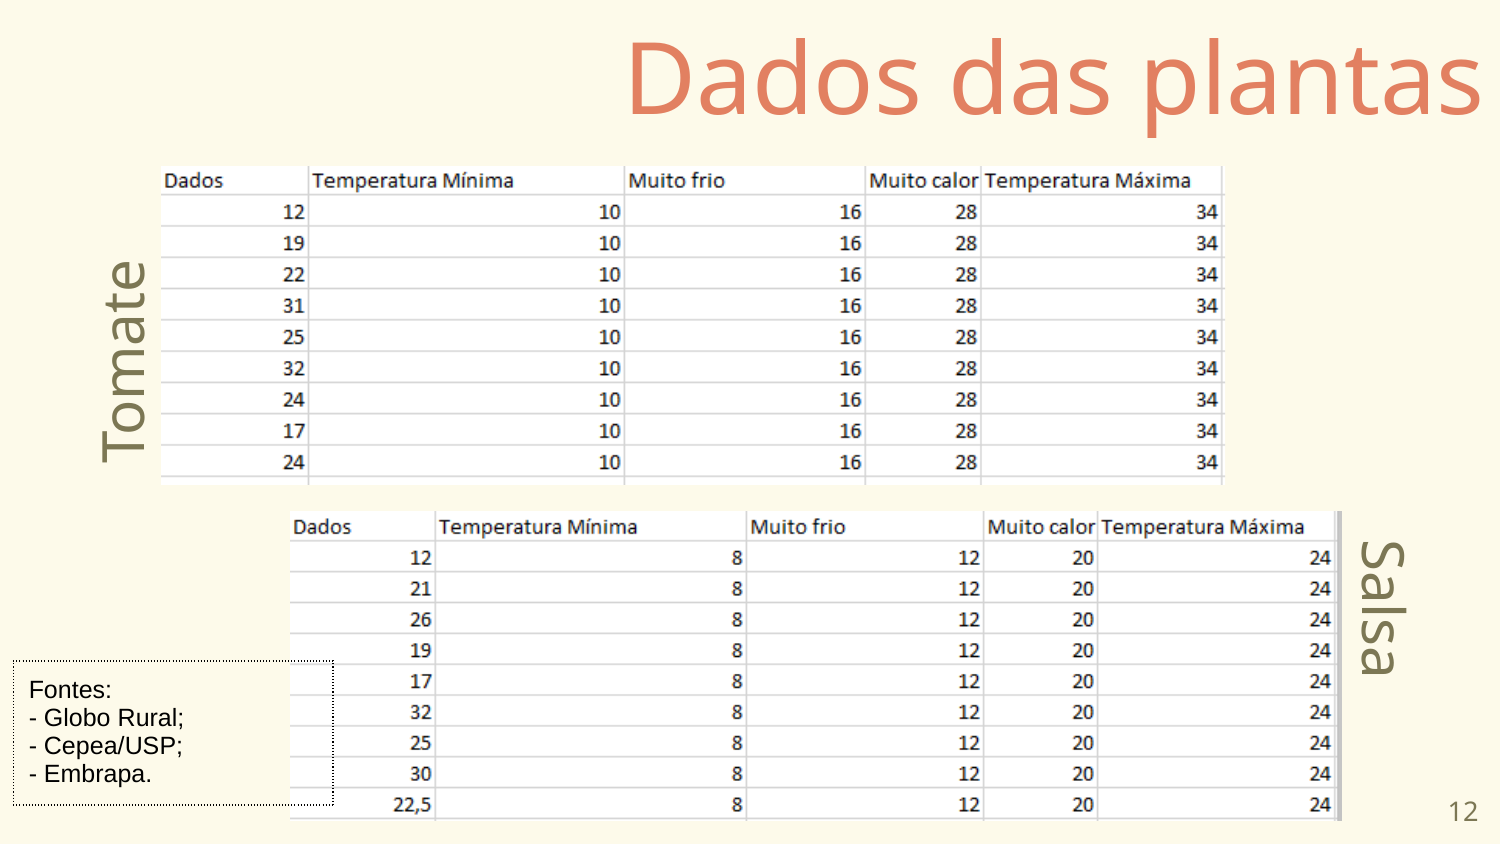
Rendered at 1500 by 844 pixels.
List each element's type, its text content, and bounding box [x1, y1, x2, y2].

title Tomate [71, 171, 155, 480]
picture [289, 511, 1342, 822]
slide_number ‹#› [1403, 779, 1494, 844]
title Salsa [1346, 524, 1436, 810]
table_header Fontes: - Globo Rural; - Cepea/USP; - Embrapa. [14, 661, 284, 805]
picture [160, 165, 1226, 485]
text_box Dados das plantas [582, 0, 1500, 198]
